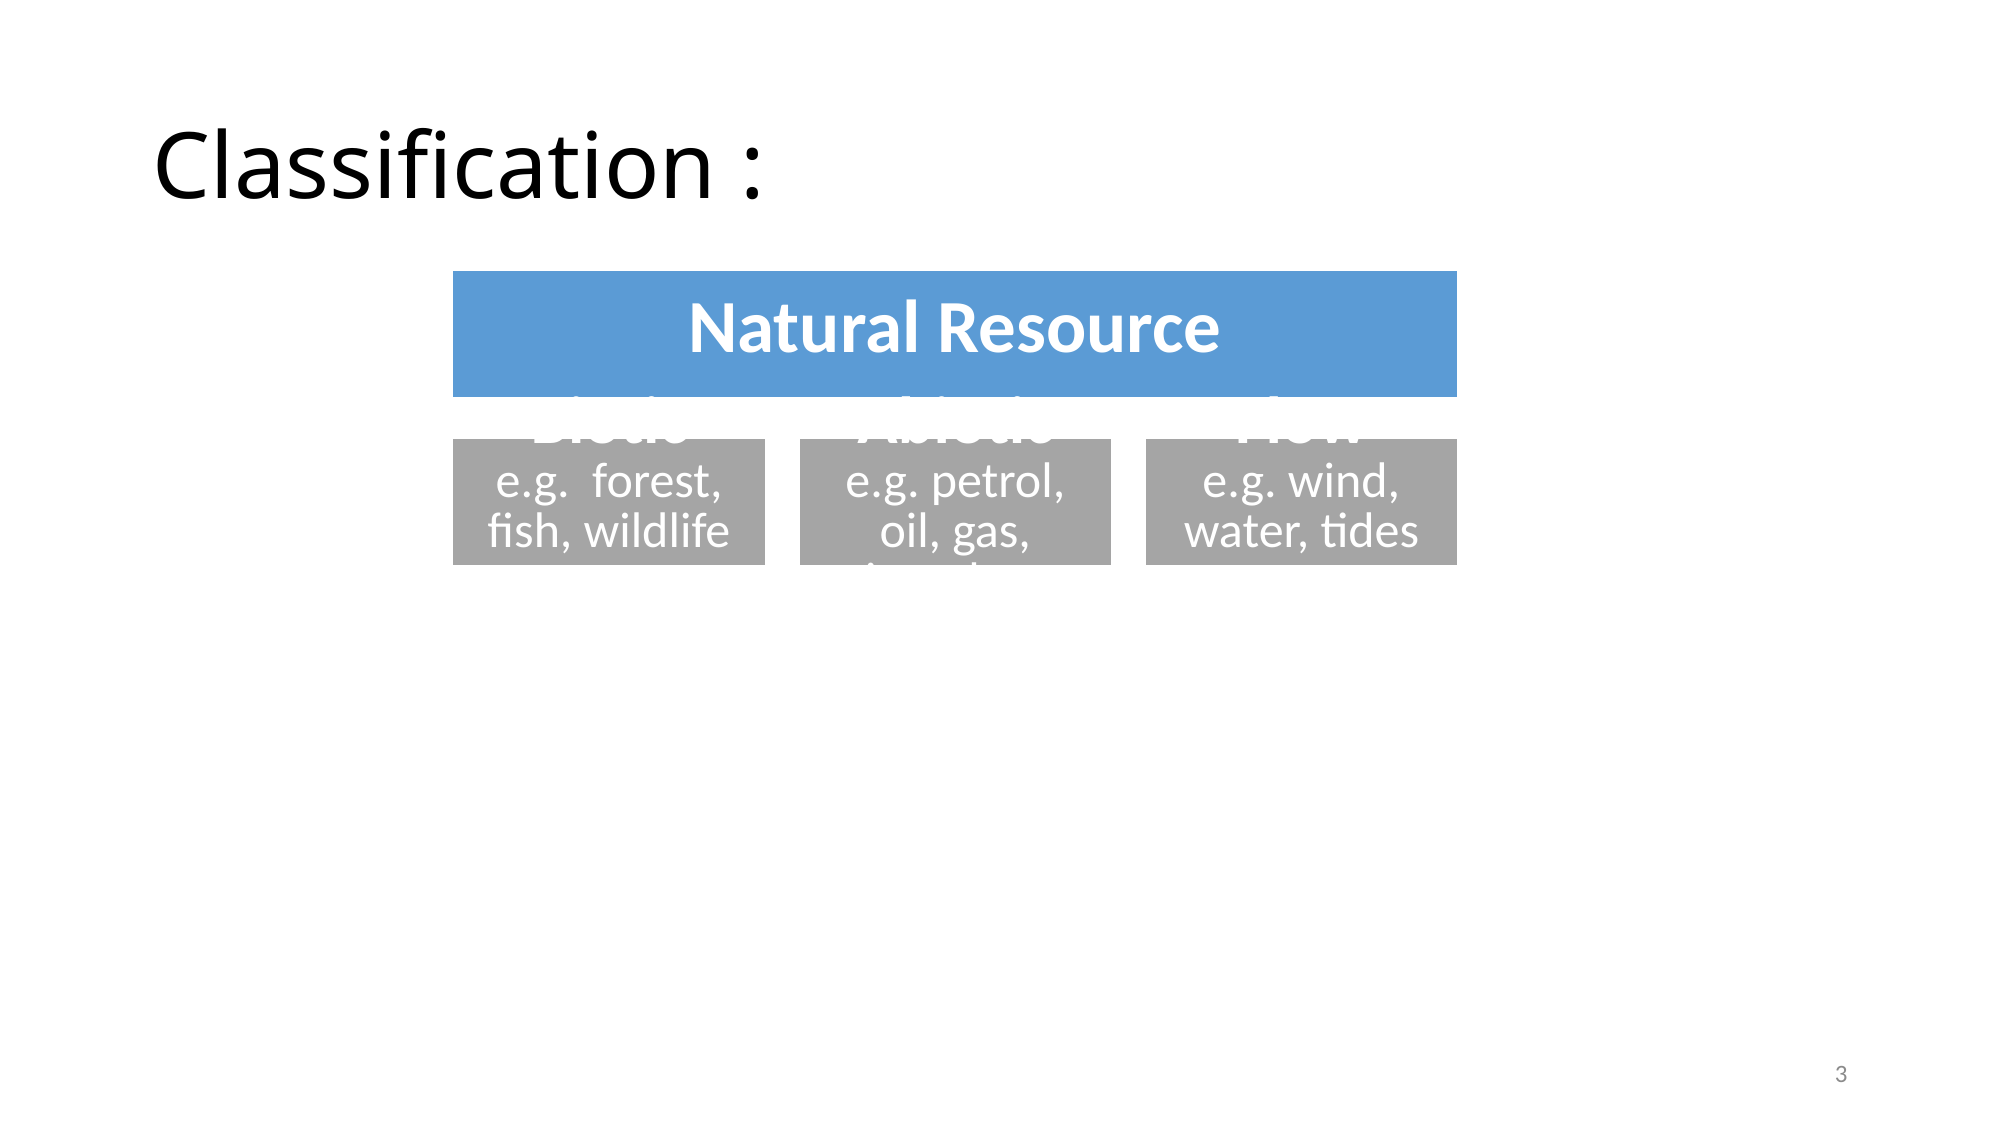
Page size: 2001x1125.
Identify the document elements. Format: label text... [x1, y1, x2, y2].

slide_number 3 [1412, 1042, 1863, 1103]
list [325, 269, 1585, 1070]
title Classification : [137, 59, 1863, 278]
